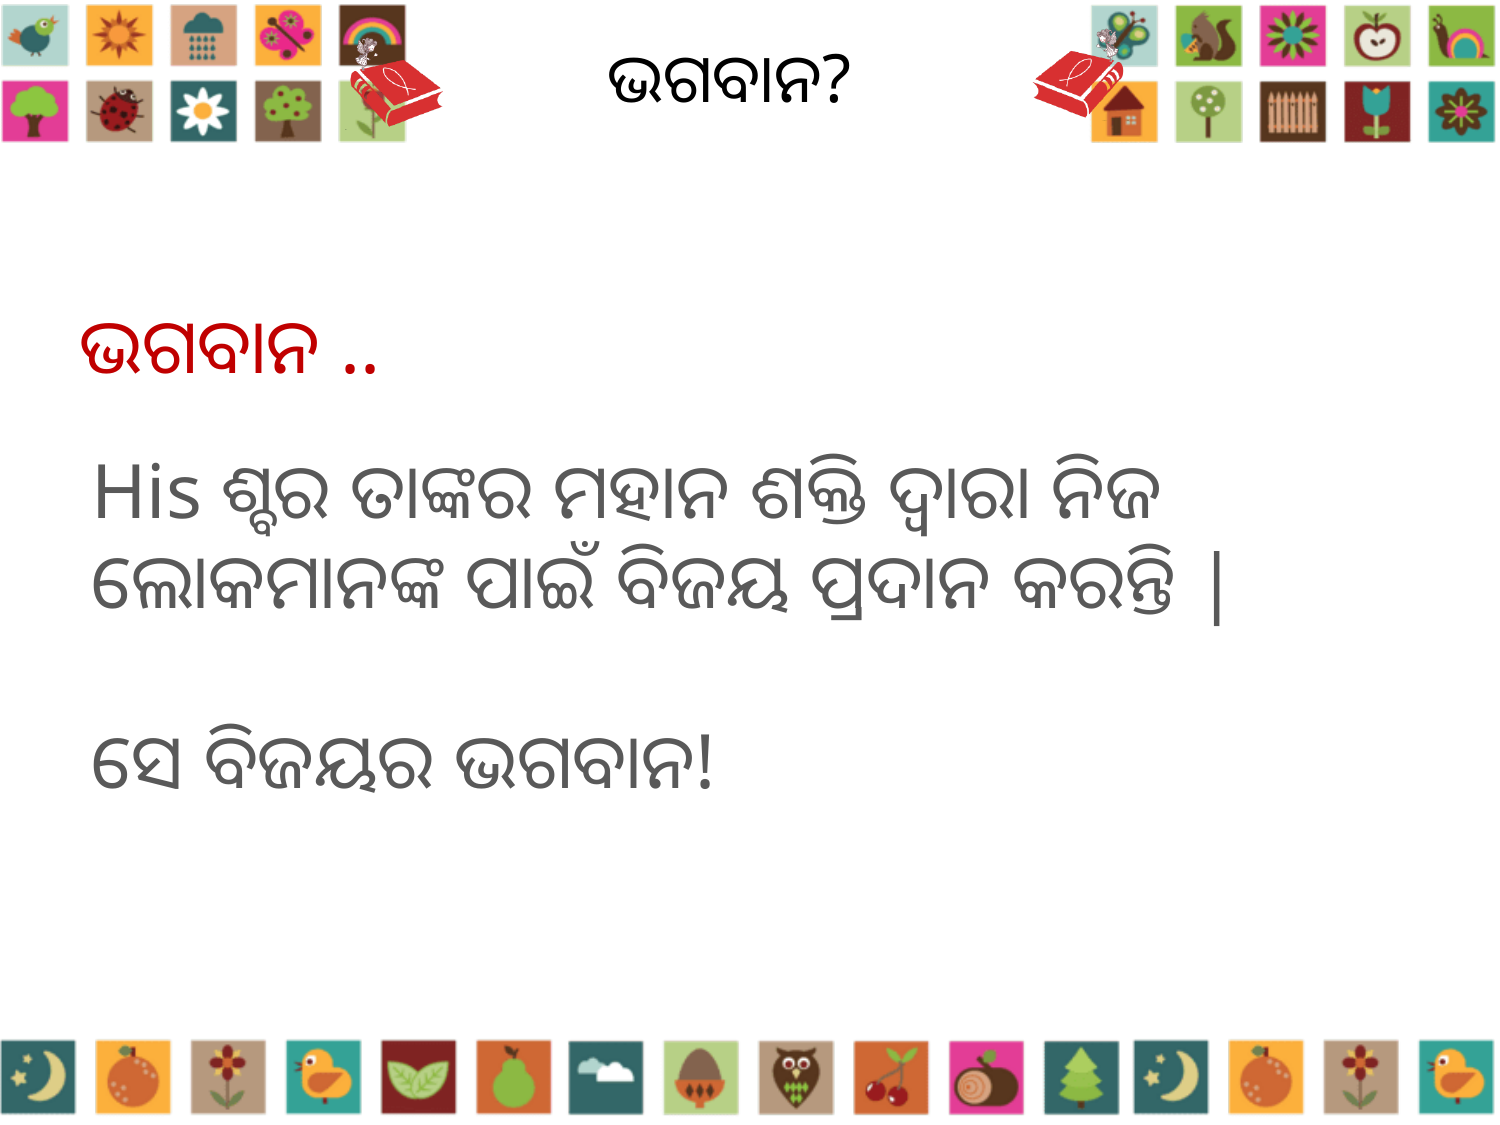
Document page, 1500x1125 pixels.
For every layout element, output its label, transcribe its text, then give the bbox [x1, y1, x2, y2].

text_box ଭଗବାନ? [480, 28, 997, 124]
picture [1001, 3, 1500, 150]
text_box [0, 1028, 1500, 1118]
text_box ଭଗବାନ .. [64, 290, 1412, 396]
picture [0, 3, 475, 150]
text_box His ଶ୍ବର ତାଙ୍କର ମହାନ ଶକ୍ତି ଦ୍ୱାରା ନିଜ ଲୋକମାନଙ୍କ ପାଇଁ ବିଜୟ ପ୍ରଦାନ କରନ୍ତି | ସେ ବିଜୟର ଭଗବାନ! [76, 436, 1424, 812]
